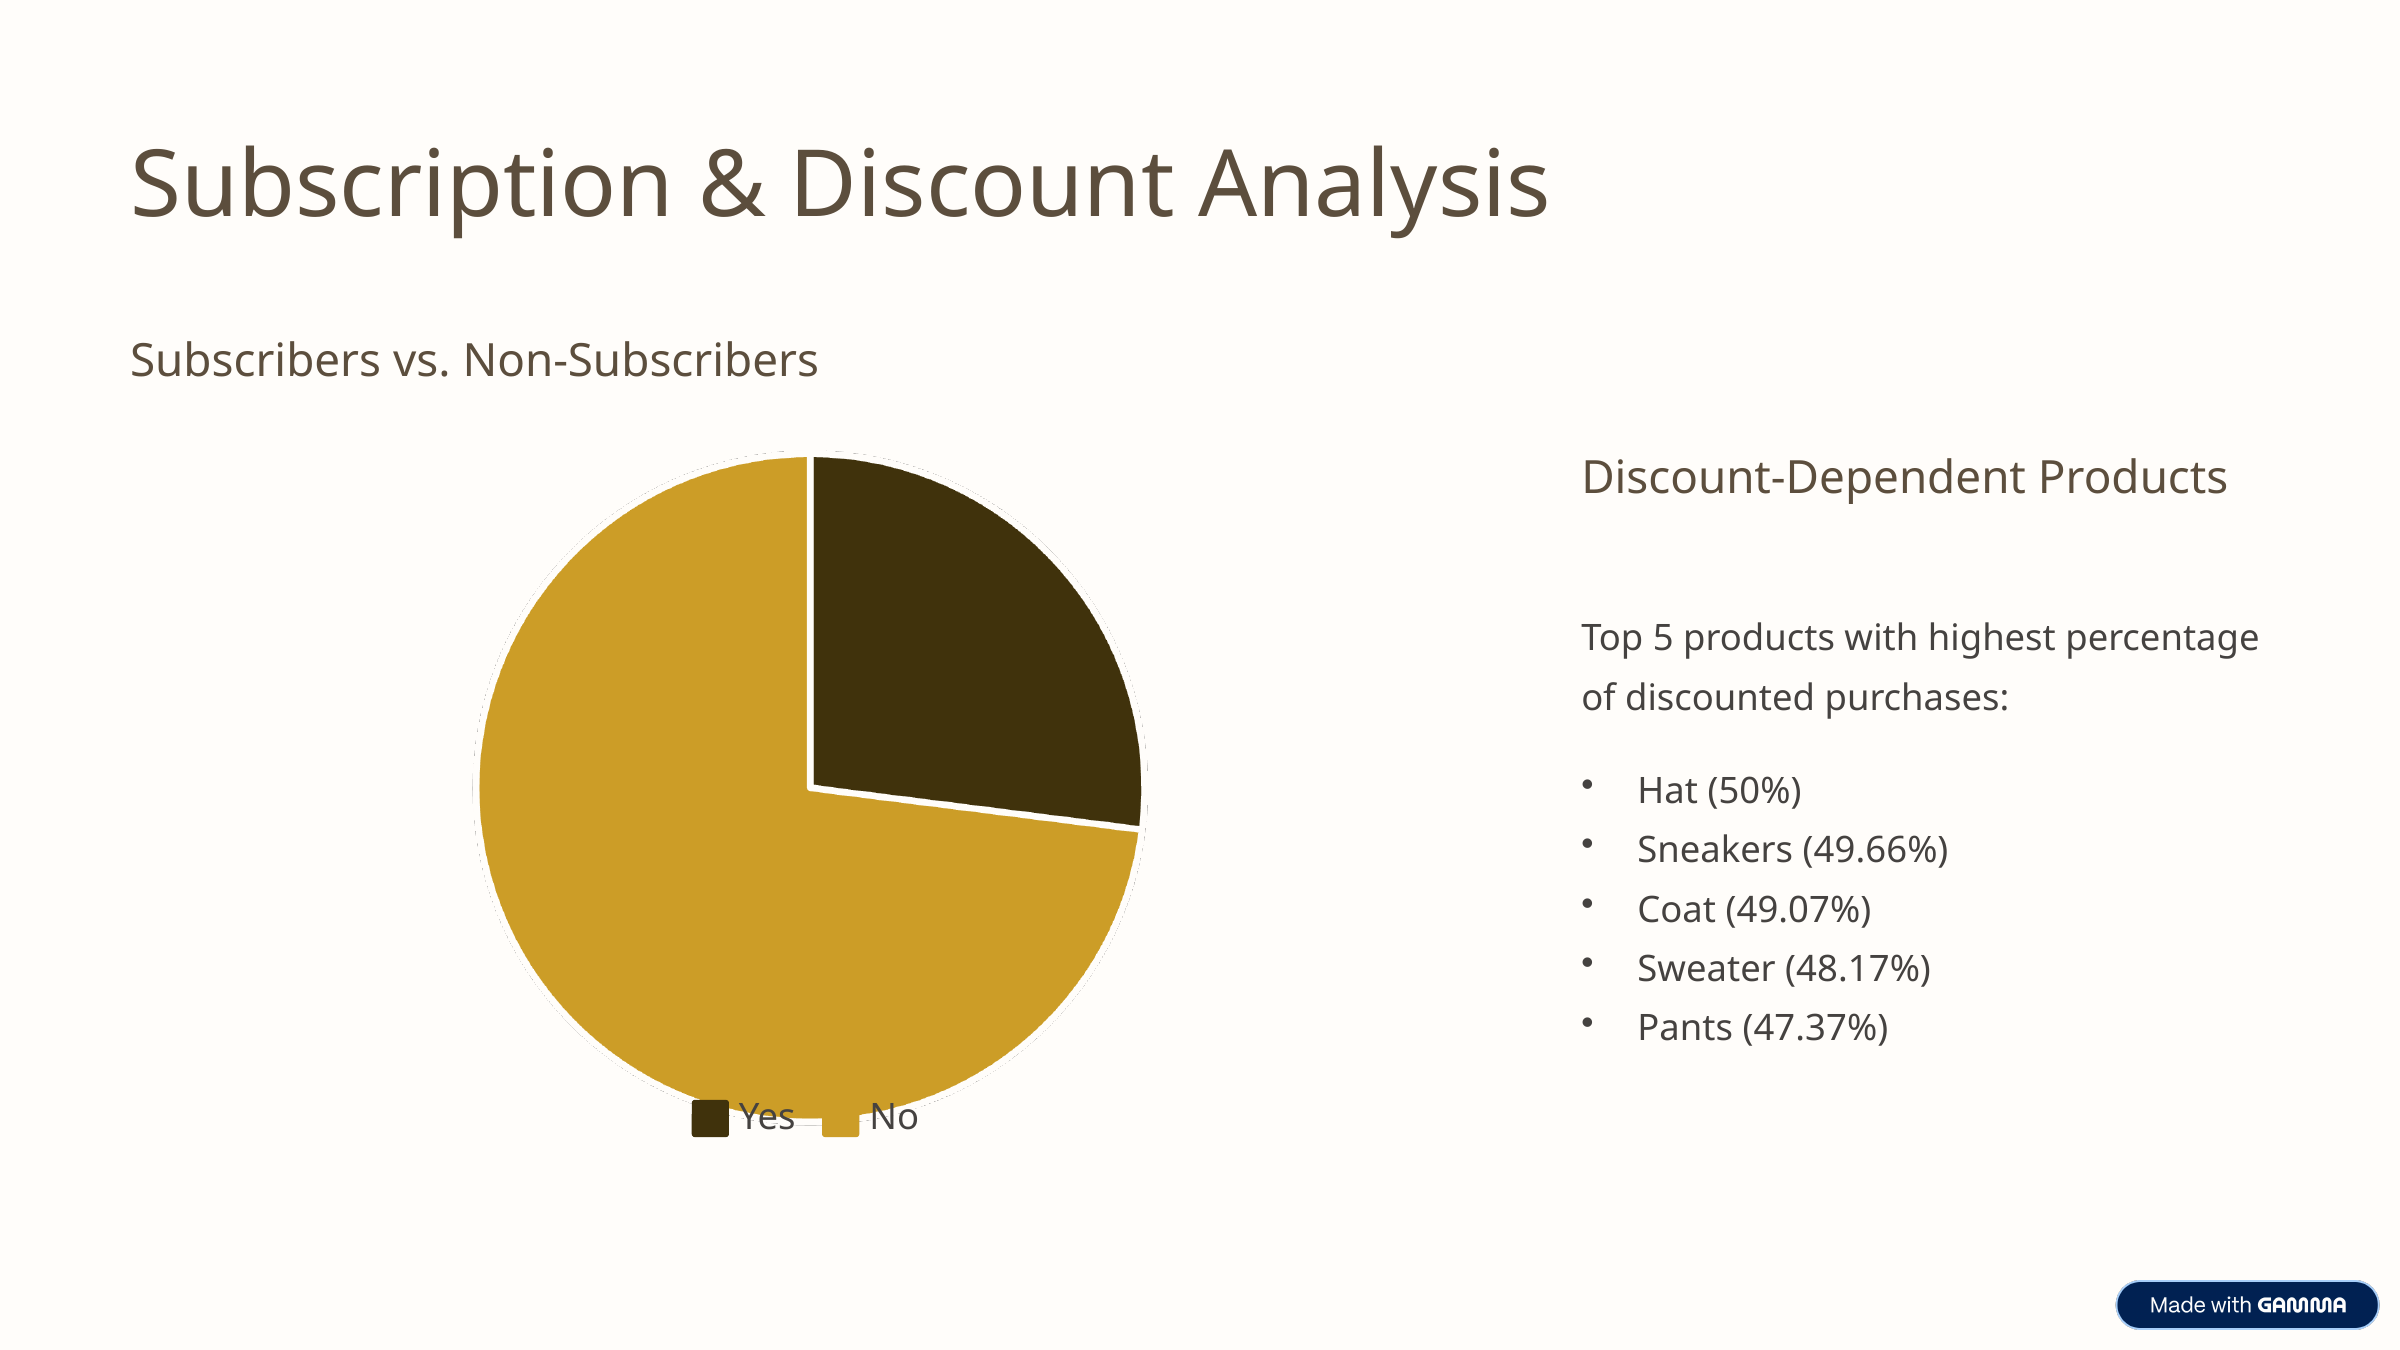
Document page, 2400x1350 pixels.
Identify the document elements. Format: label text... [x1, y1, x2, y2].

text_box Hat (50%) Sneakers (49.66%) Coat (49.07%) Sweater (48.17%) Pants (47.37%) [1581, 751, 2271, 1049]
picture [2106, 1271, 2389, 1339]
text_box Subscribers vs. Non-Subscribers [130, 328, 893, 387]
text_box Top 5 products with highest percentage of discounted purchases: [1581, 598, 2271, 718]
text_box Discount-Dependent Products [1581, 445, 2271, 562]
picture [130, 428, 1490, 1147]
text_box Subscription & Discount Analysis [130, 118, 1715, 236]
